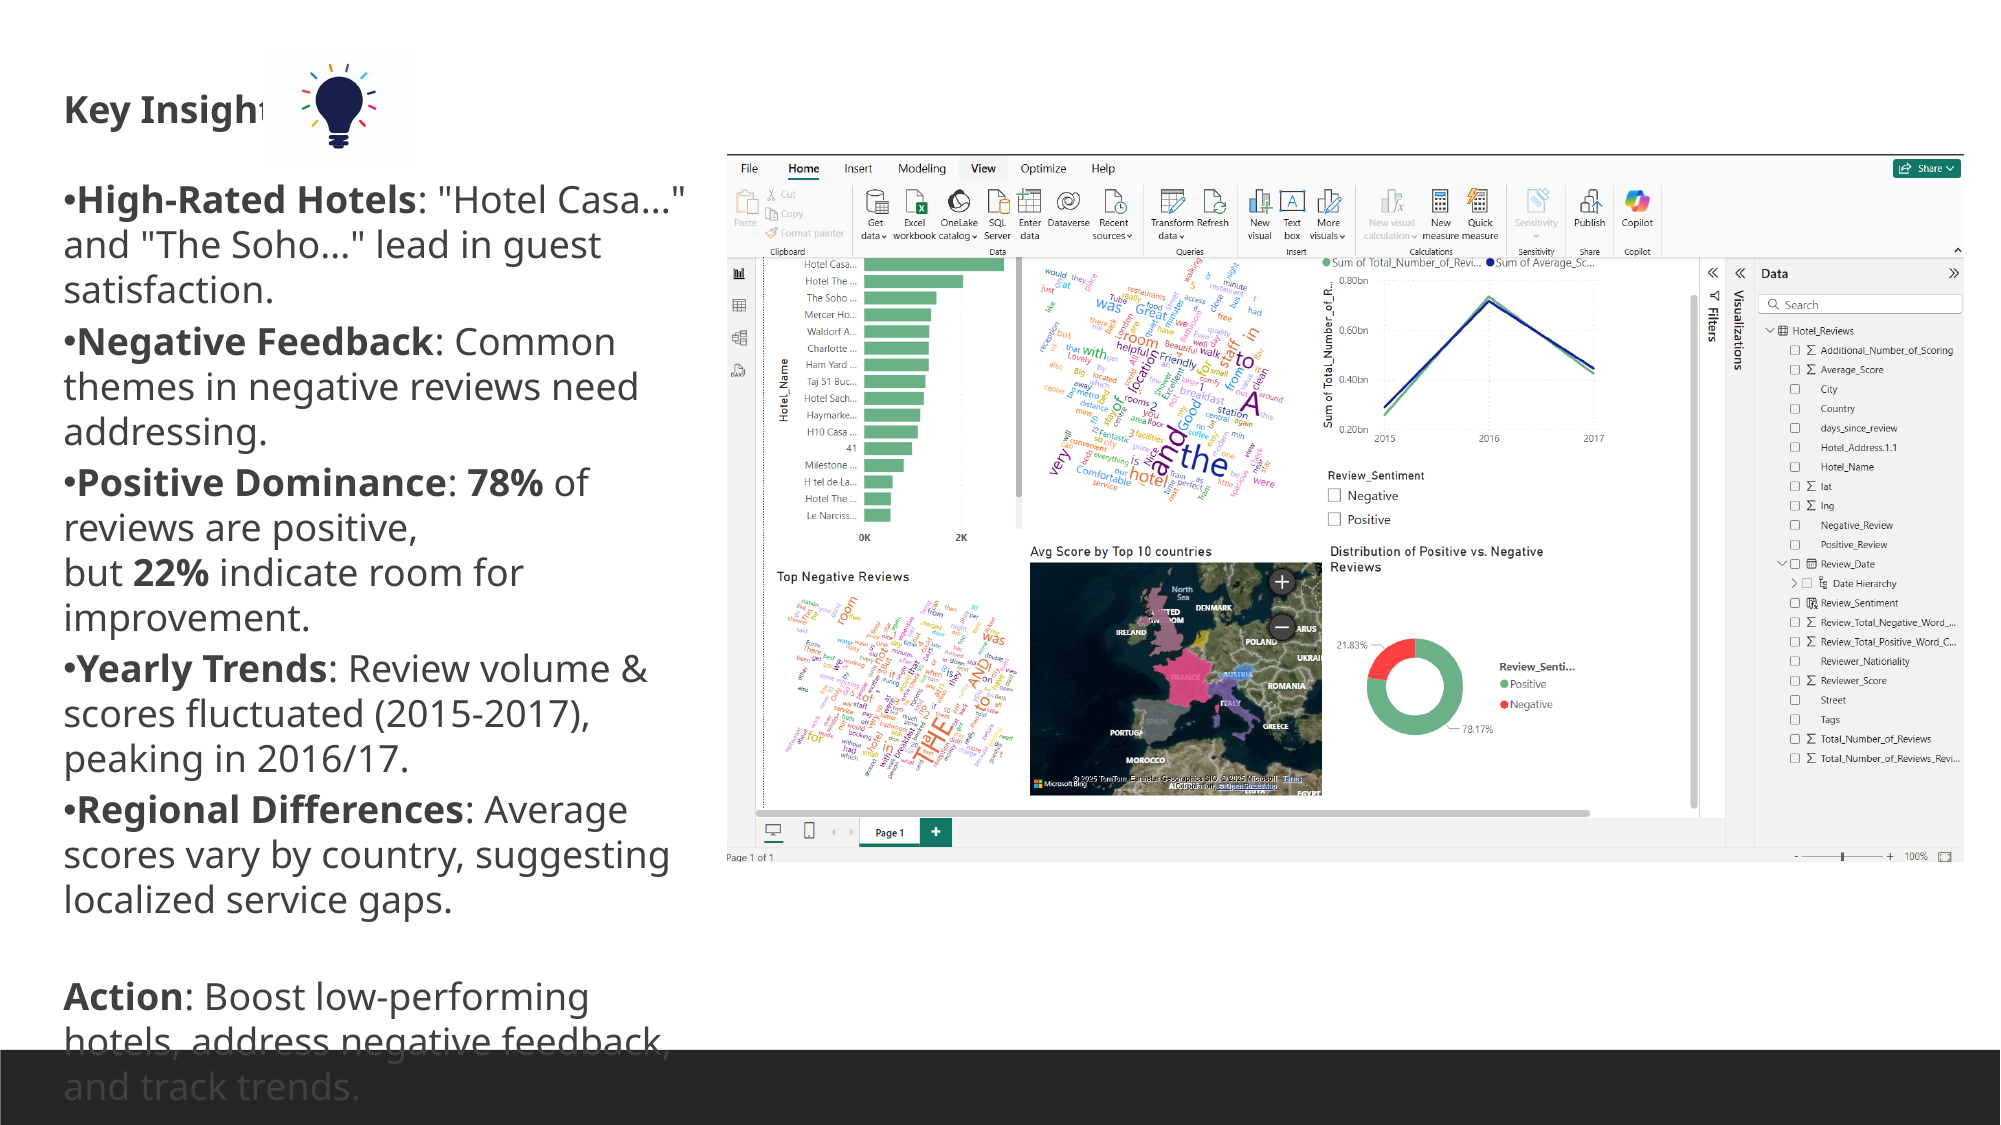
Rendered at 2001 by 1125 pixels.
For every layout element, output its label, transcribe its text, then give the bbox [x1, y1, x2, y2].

picture [727, 153, 1965, 862]
text_box Key Insights High-Rated Hotels: "Hotel Casa..." and "The Soho..." lead in guest satisfaction. Negative Feedback: Common themes in negative reviews need addressing. Positive Dominance: 78% of reviews are positive, but 22% indicate room for improvement. Yearly Trends: Review volume & scores fluctuated (2015-2017), peaking in 2016/17. Regional Differences: Average scores vary by country, suggesting localized service gaps. Action: Boost low-performing hotels, address negative feedback, and track trends. [48, 79, 728, 1125]
picture [262, 46, 416, 170]
